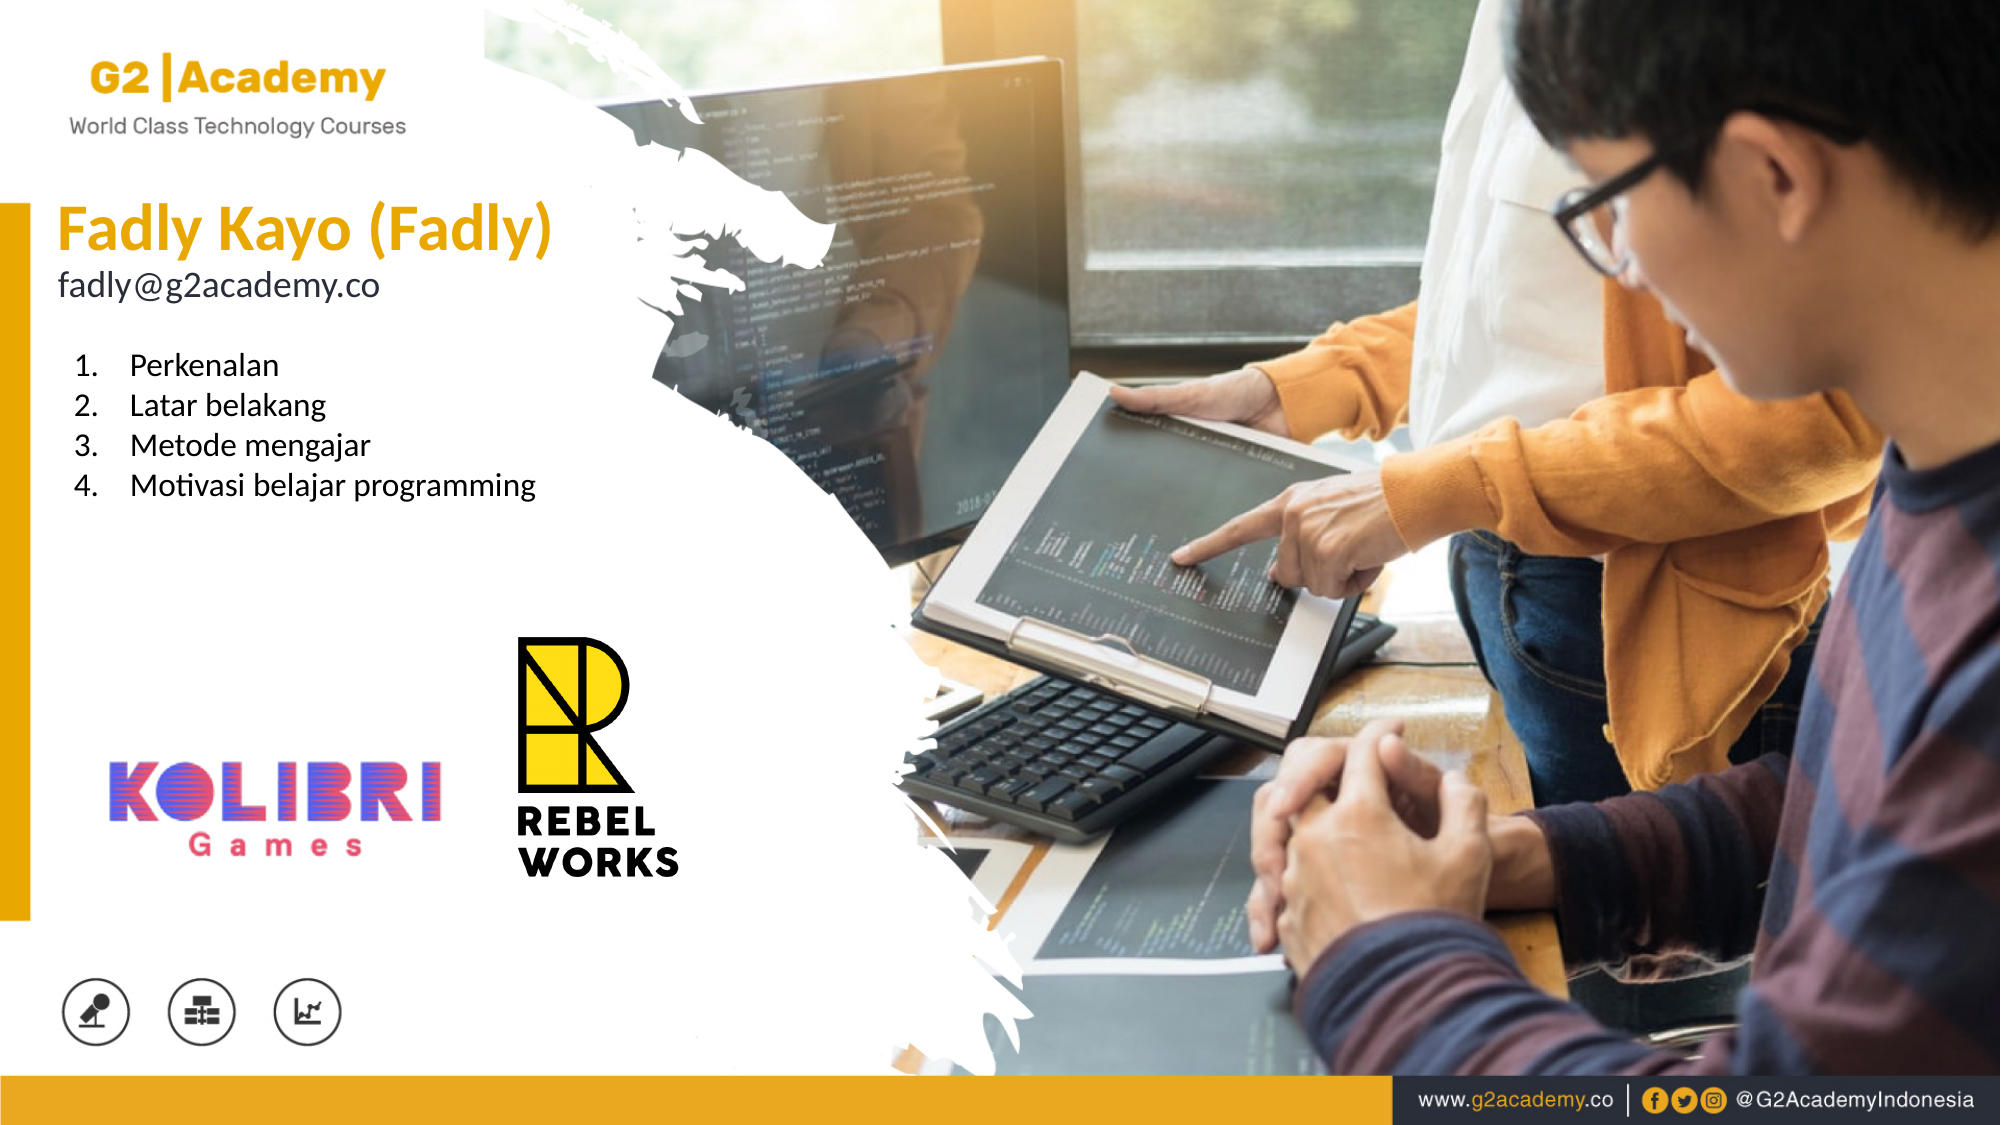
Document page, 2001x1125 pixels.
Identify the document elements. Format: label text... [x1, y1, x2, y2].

title Fadly Kayo (Fadly) fadly@g2academy.co [42, 160, 643, 313]
text_box Perkenalan Latar belakang Metode mengajar Motivasi belajar programming [58, 336, 627, 511]
picture [0, 0, 2000, 1125]
